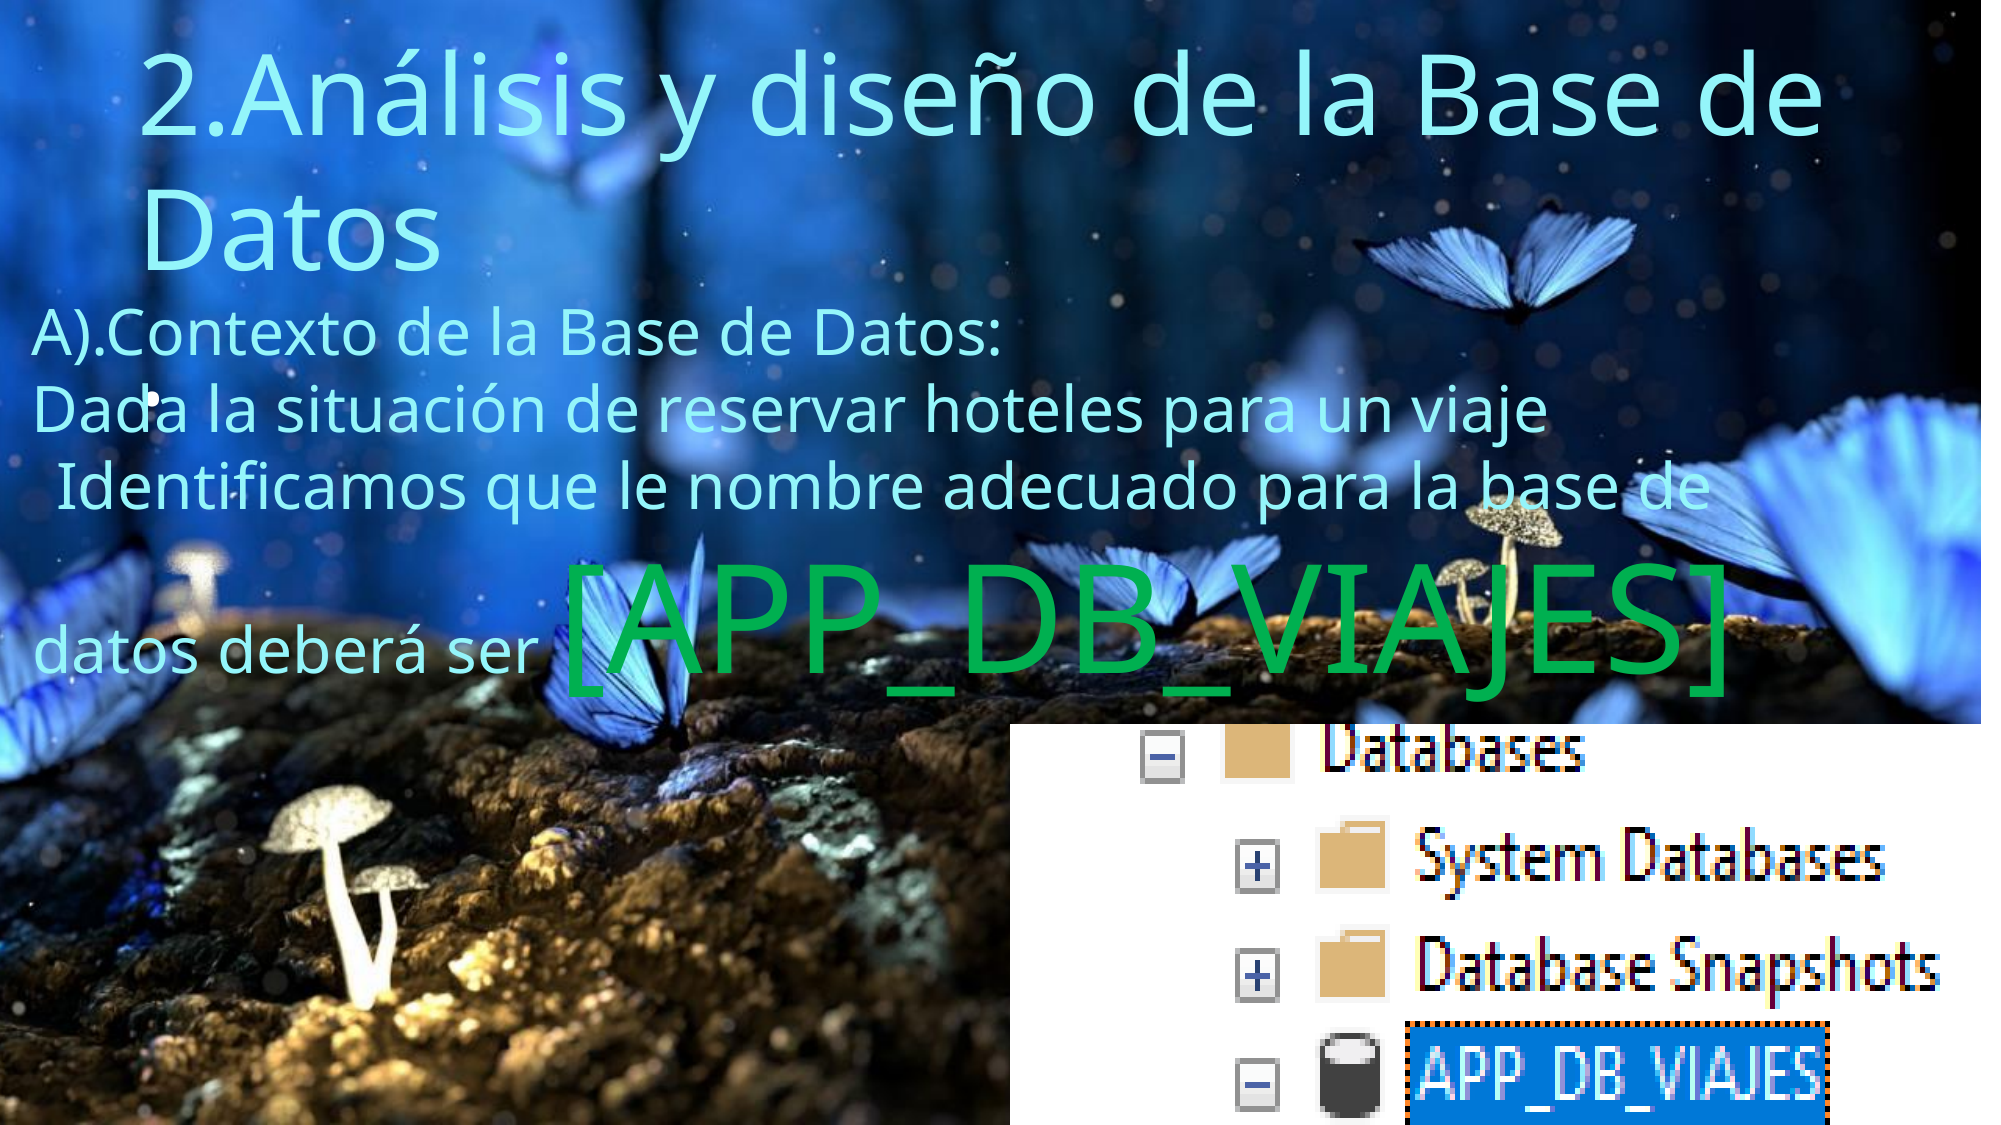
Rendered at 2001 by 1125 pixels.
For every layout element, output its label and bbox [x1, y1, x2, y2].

picture [0, 0, 1981, 1125]
list [1010, 724, 1981, 1125]
